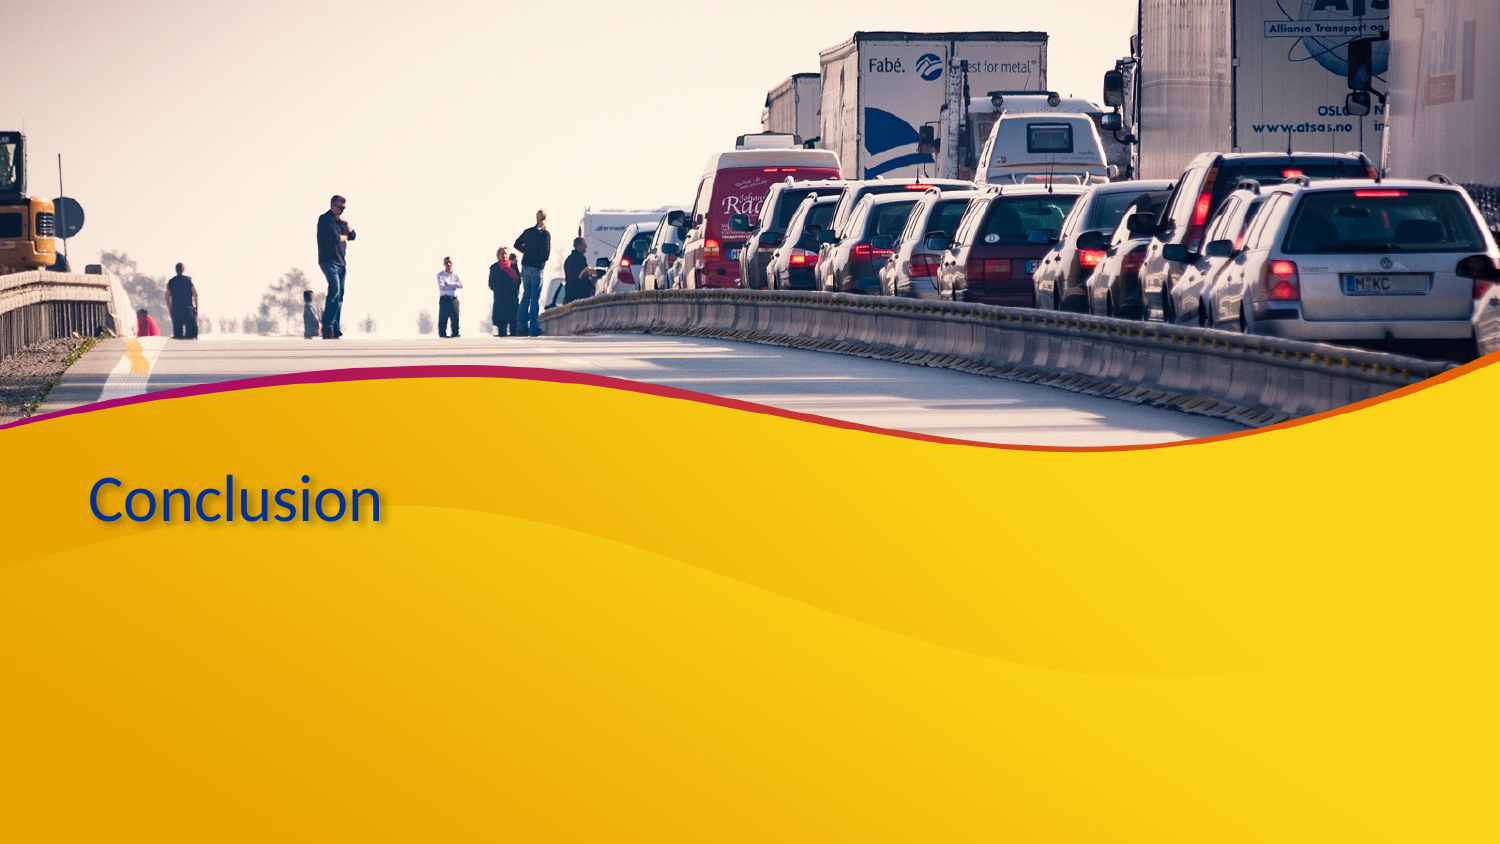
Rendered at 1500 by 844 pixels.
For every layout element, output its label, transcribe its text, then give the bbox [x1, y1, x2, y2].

title Conclusion [73, 446, 1427, 623]
picture [0, 0, 1500, 844]
